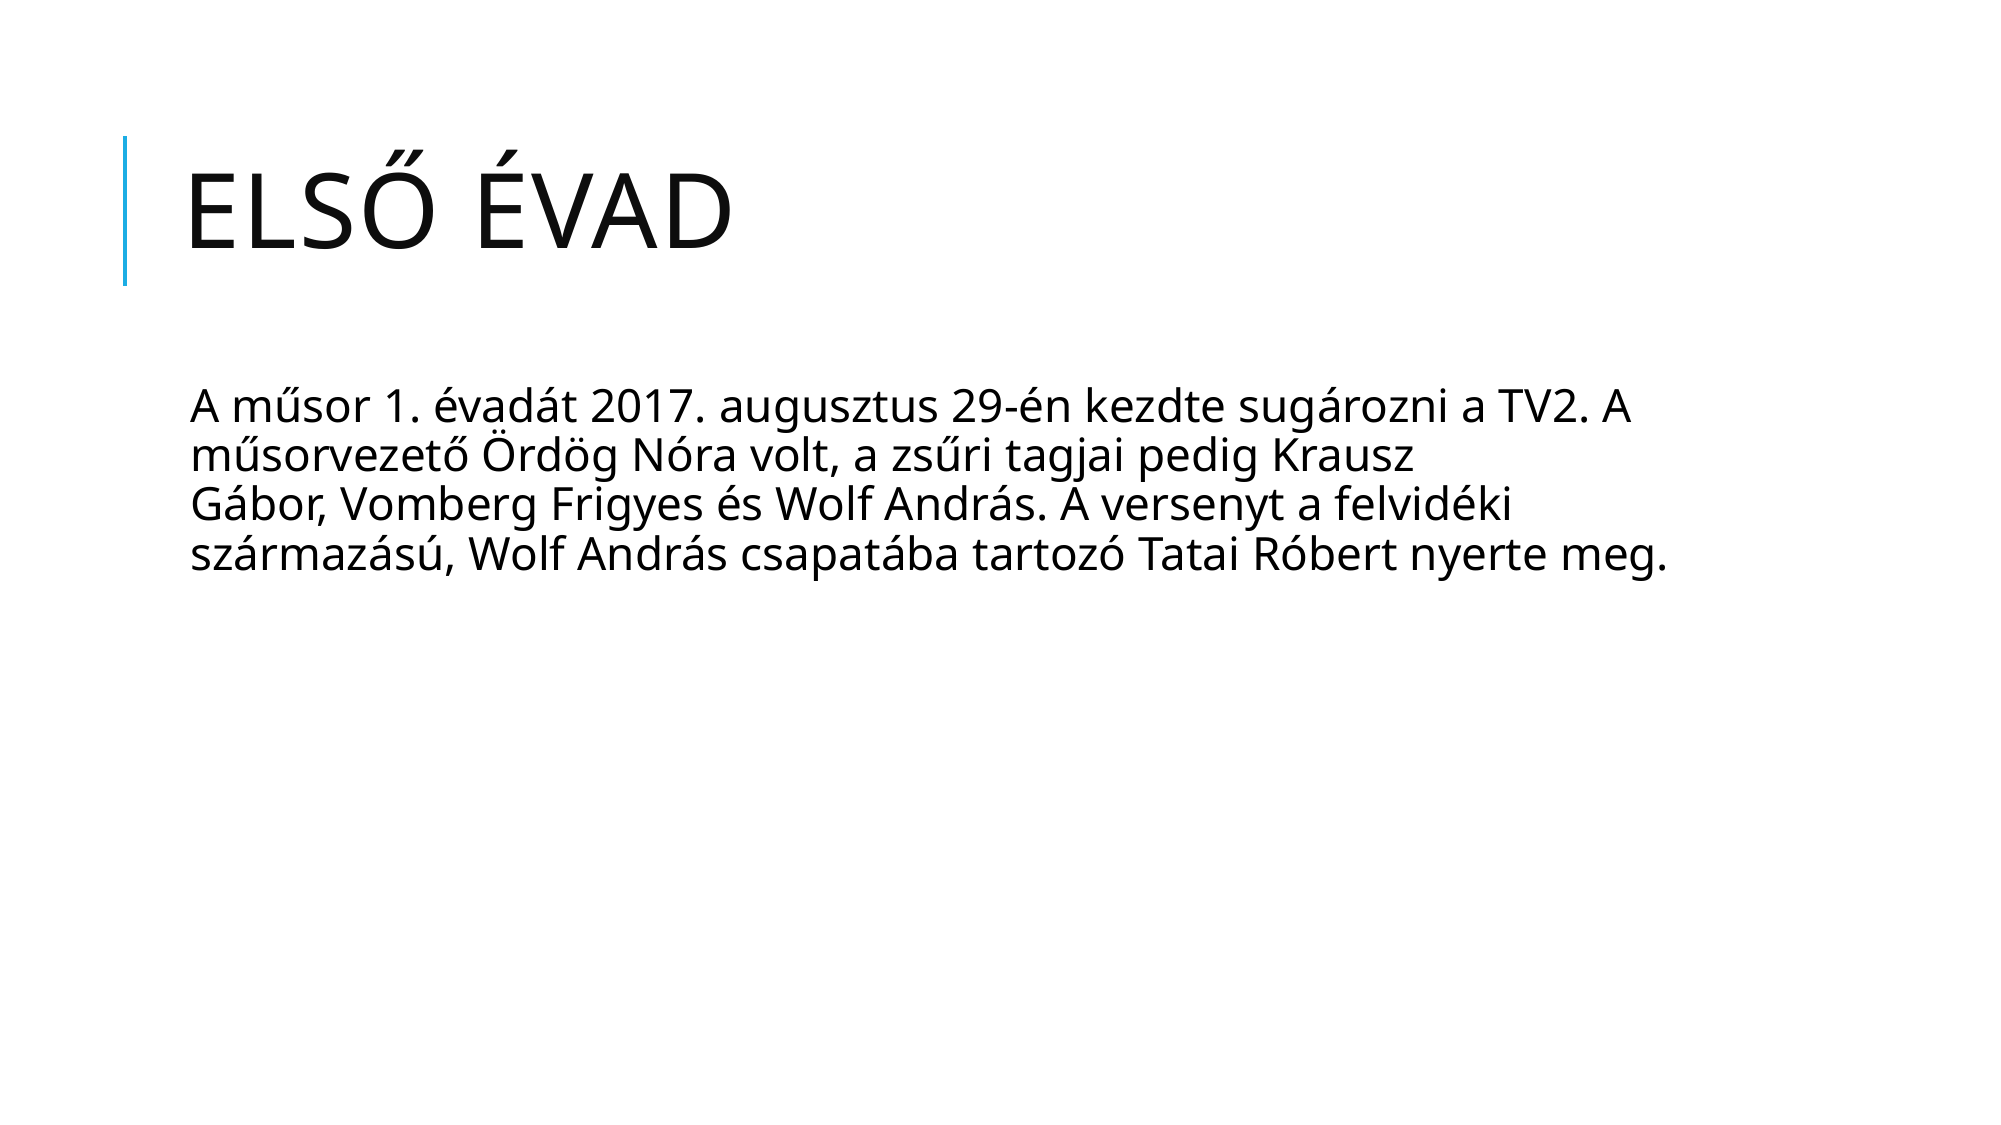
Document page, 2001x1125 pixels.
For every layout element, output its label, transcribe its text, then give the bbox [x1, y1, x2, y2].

list A műsor 1. évadát 2017. augusztus 29-én kezdte sugározni a TV2. A műsorvezető Ördög Nóra volt, a zsűri tagjai pedig Krausz Gábor, Vomberg Frigyes és Wolf András. A versenyt a felvidéki származású, Wolf András csapatába tartozó Tatai Róbert nyerte meg. [168, 375, 1763, 1035]
title ELSŐ ÉVAD [168, 96, 1763, 342]
